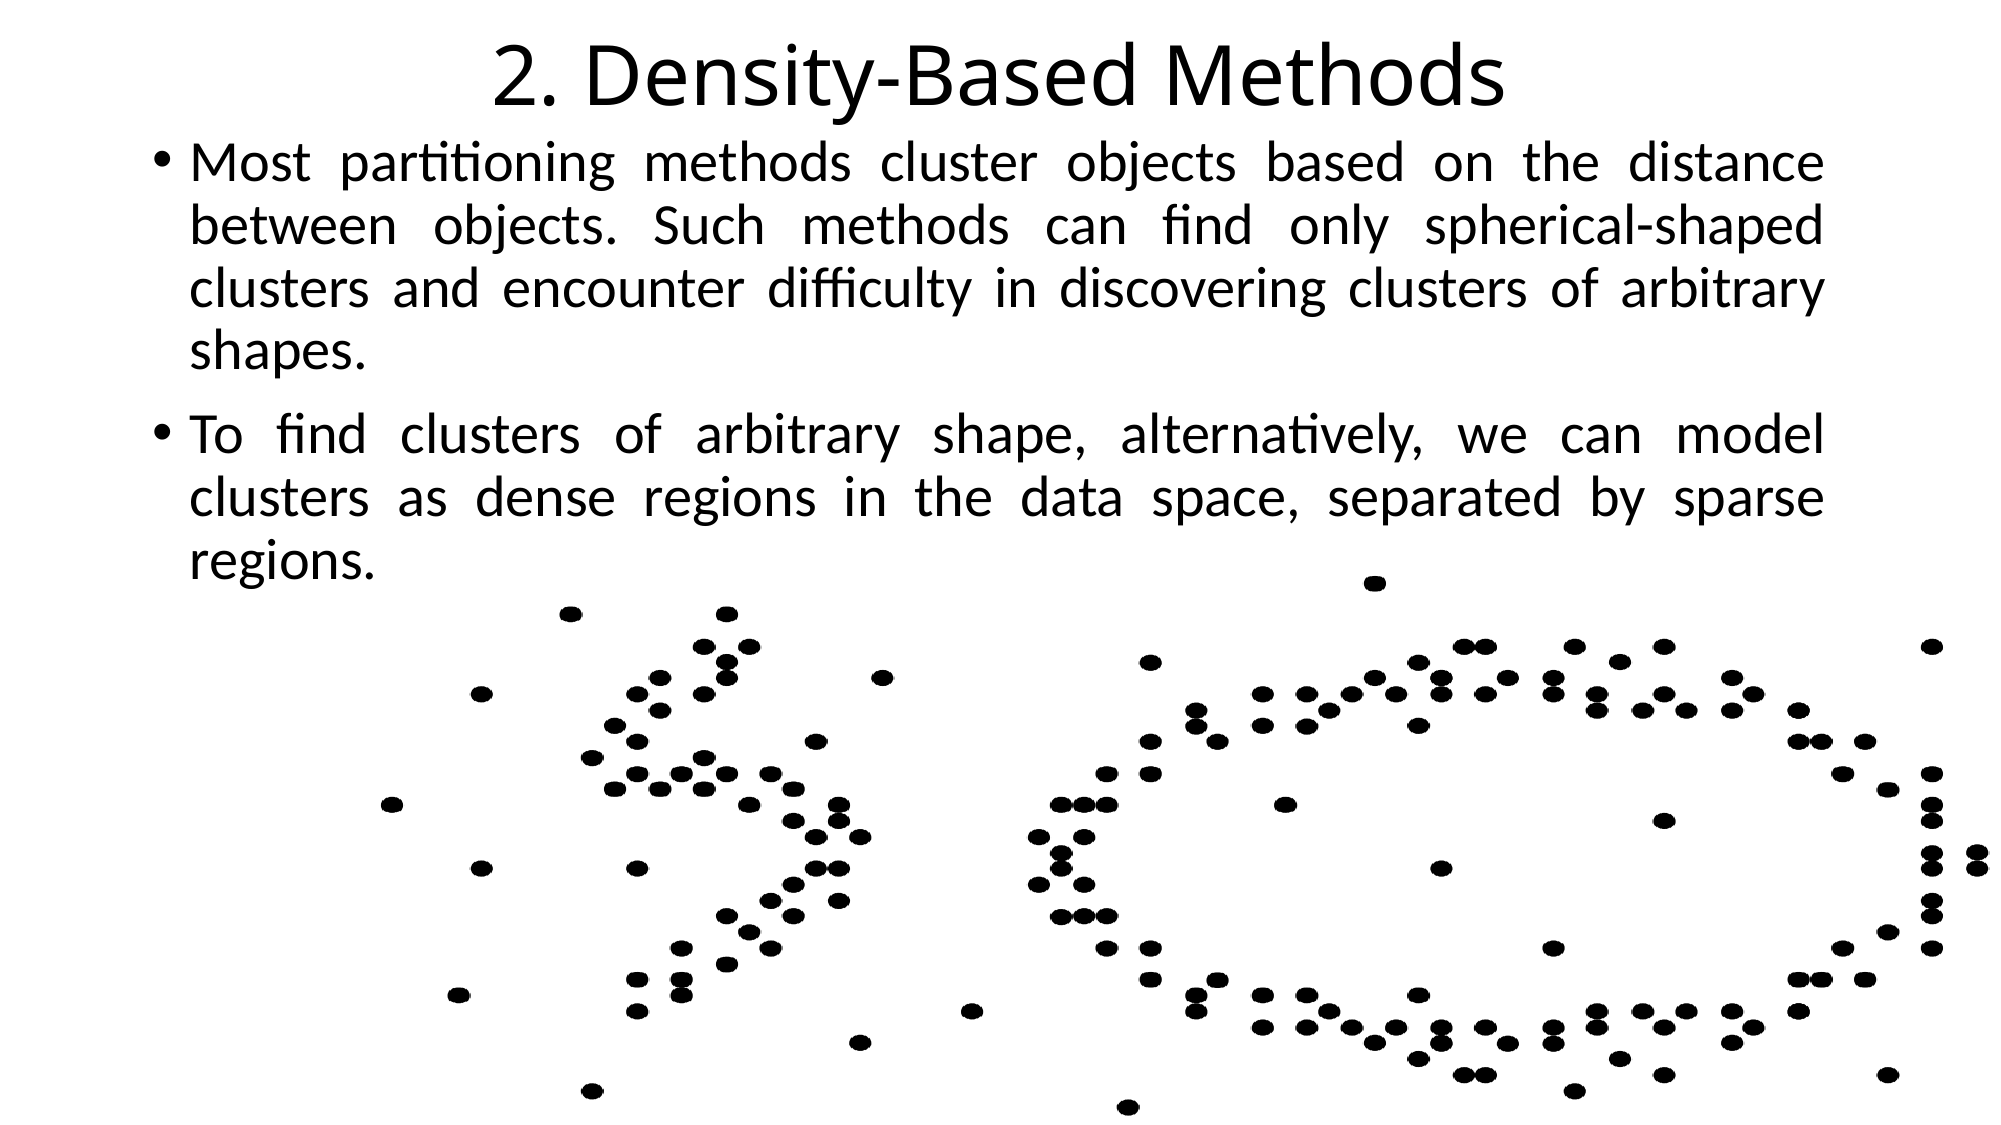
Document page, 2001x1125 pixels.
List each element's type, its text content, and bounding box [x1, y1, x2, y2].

list Most partitioning methods cluster objects based on the distance between objects. Such methods can find only spherical-shaped clusters and encounter difficulty in discovering clusters of arbitrary shapes. To find clusters of arbitrary shape, alternatively, we can model clusters as dense regions in the data space, separated by sparse regions. [137, 138, 1842, 1087]
picture [373, 575, 1994, 1119]
text_box 2. Density-Based Methods [137, 19, 1863, 138]
